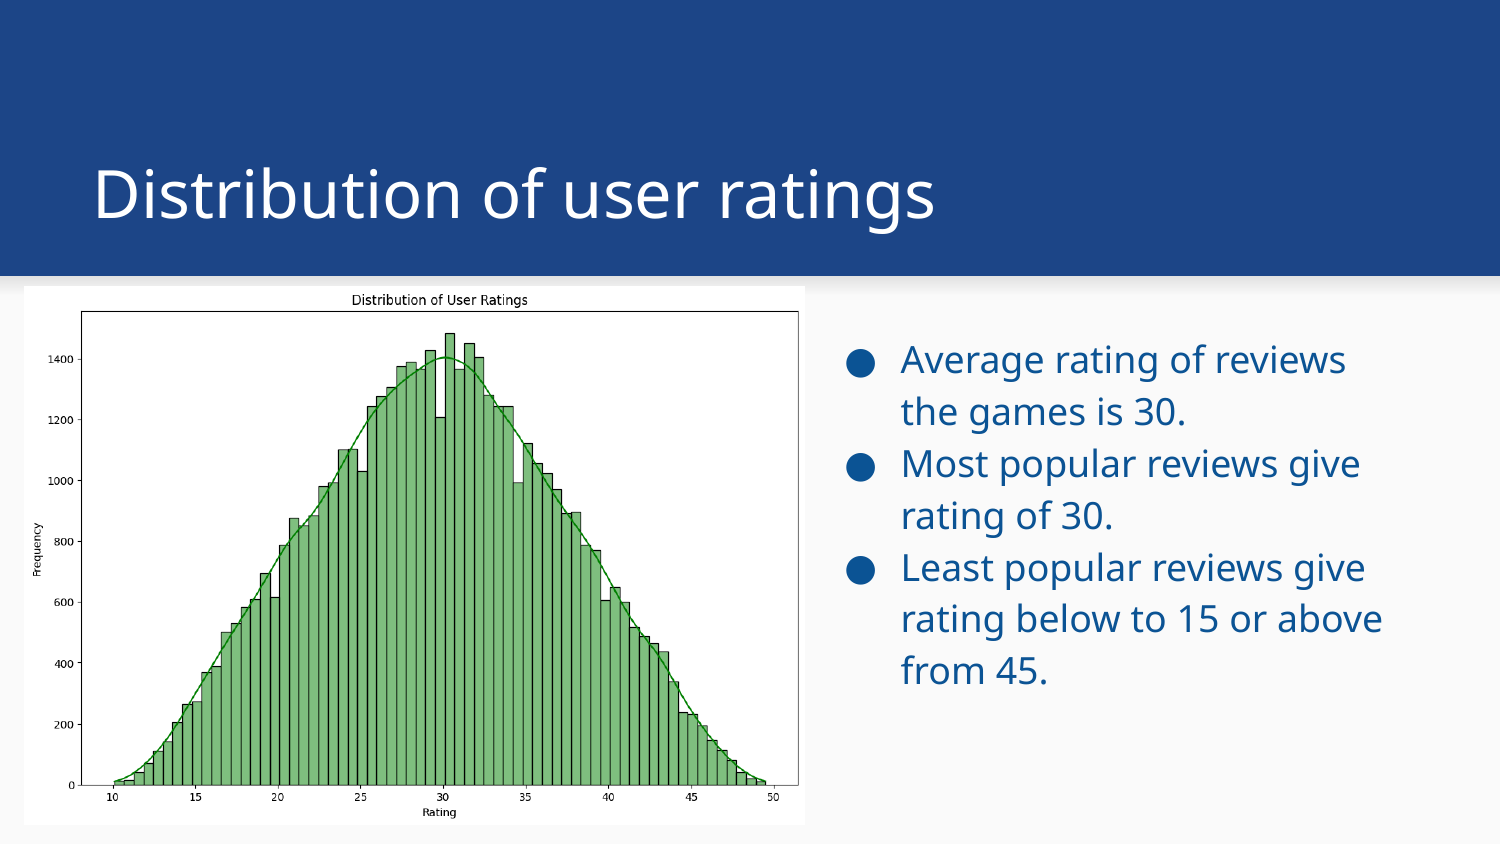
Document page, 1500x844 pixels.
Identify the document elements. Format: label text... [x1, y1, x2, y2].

picture [24, 285, 805, 825]
list Average rating of reviews the games is 30. Most popular reviews give rating of 30. Least popular reviews give rating below to 15 or above from 45. [810, 314, 1427, 760]
title Distribution of user ratings [77, 121, 1427, 248]
